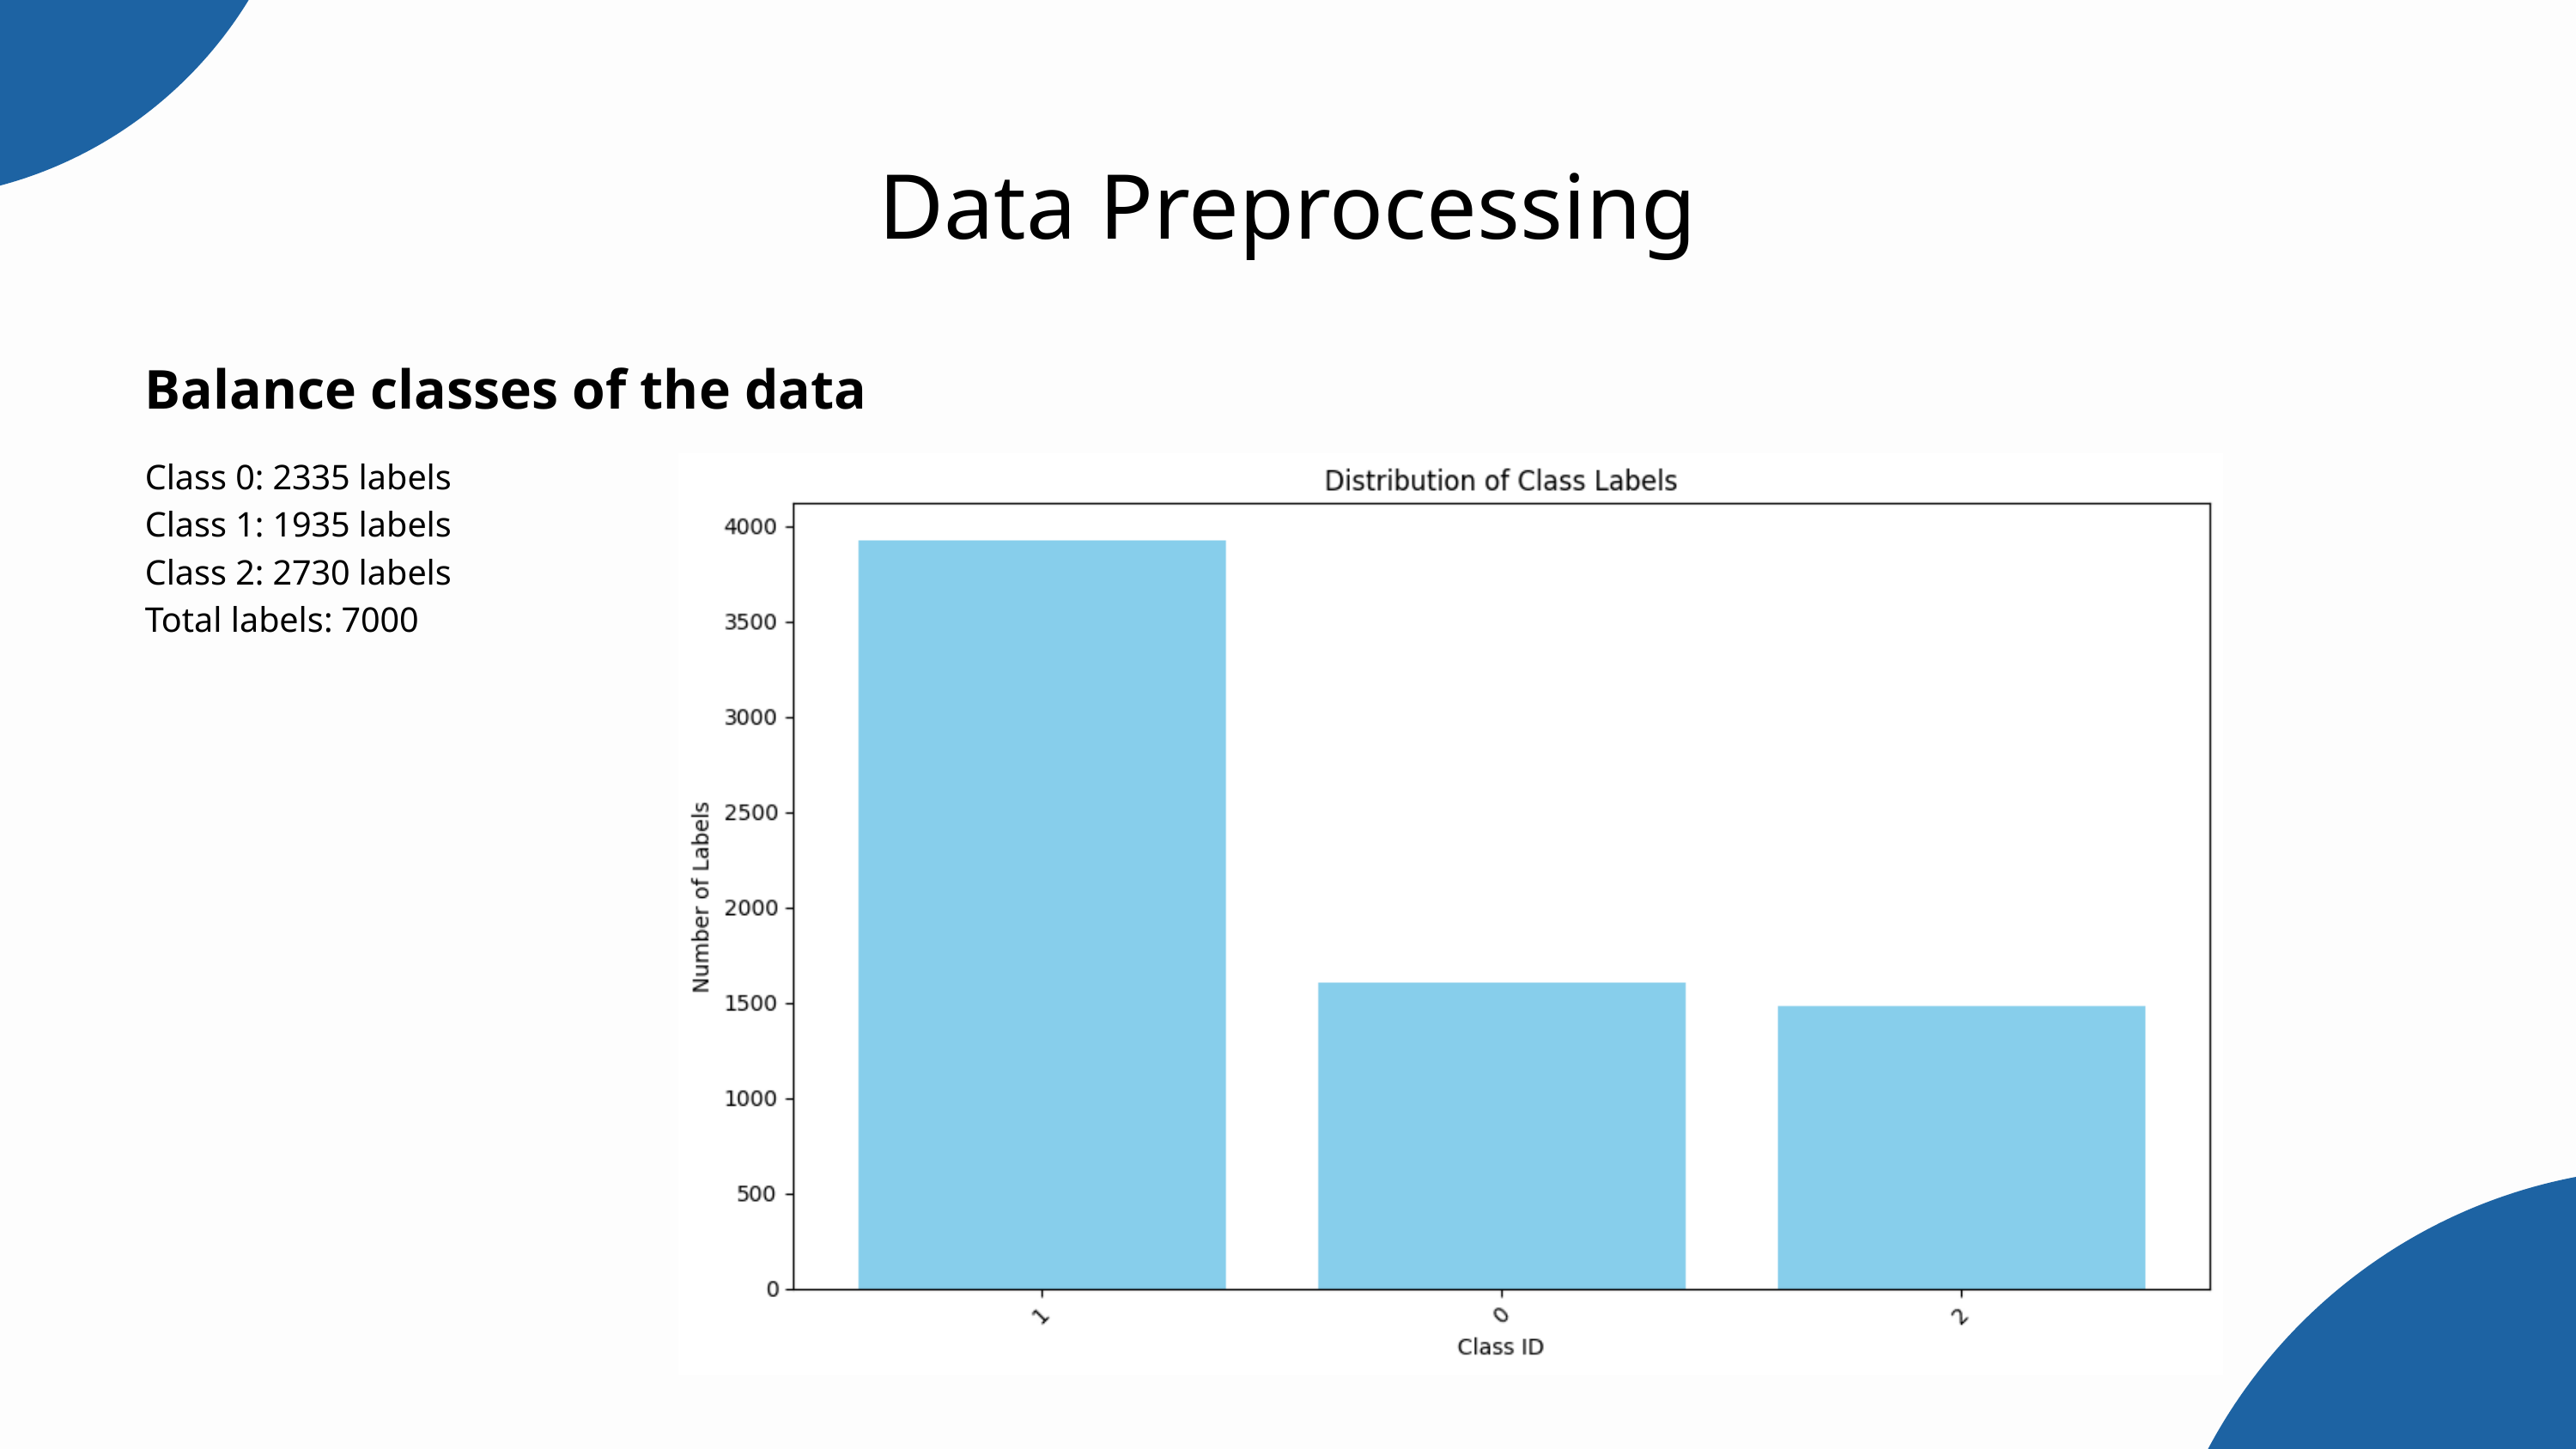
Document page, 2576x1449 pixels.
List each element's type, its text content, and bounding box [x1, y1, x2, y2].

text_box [0, 0, 311, 200]
text_box Data Preprocessing [841, 131, 1735, 257]
text_box [677, 453, 2224, 1375]
text_box Balance classes of the data [144, 343, 895, 420]
text_box Class 0: 2335 labels Class 1: 1935 labels Class 2: 2730 labels Total labels: 7000 [144, 448, 1244, 640]
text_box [2146, 1167, 2576, 1449]
